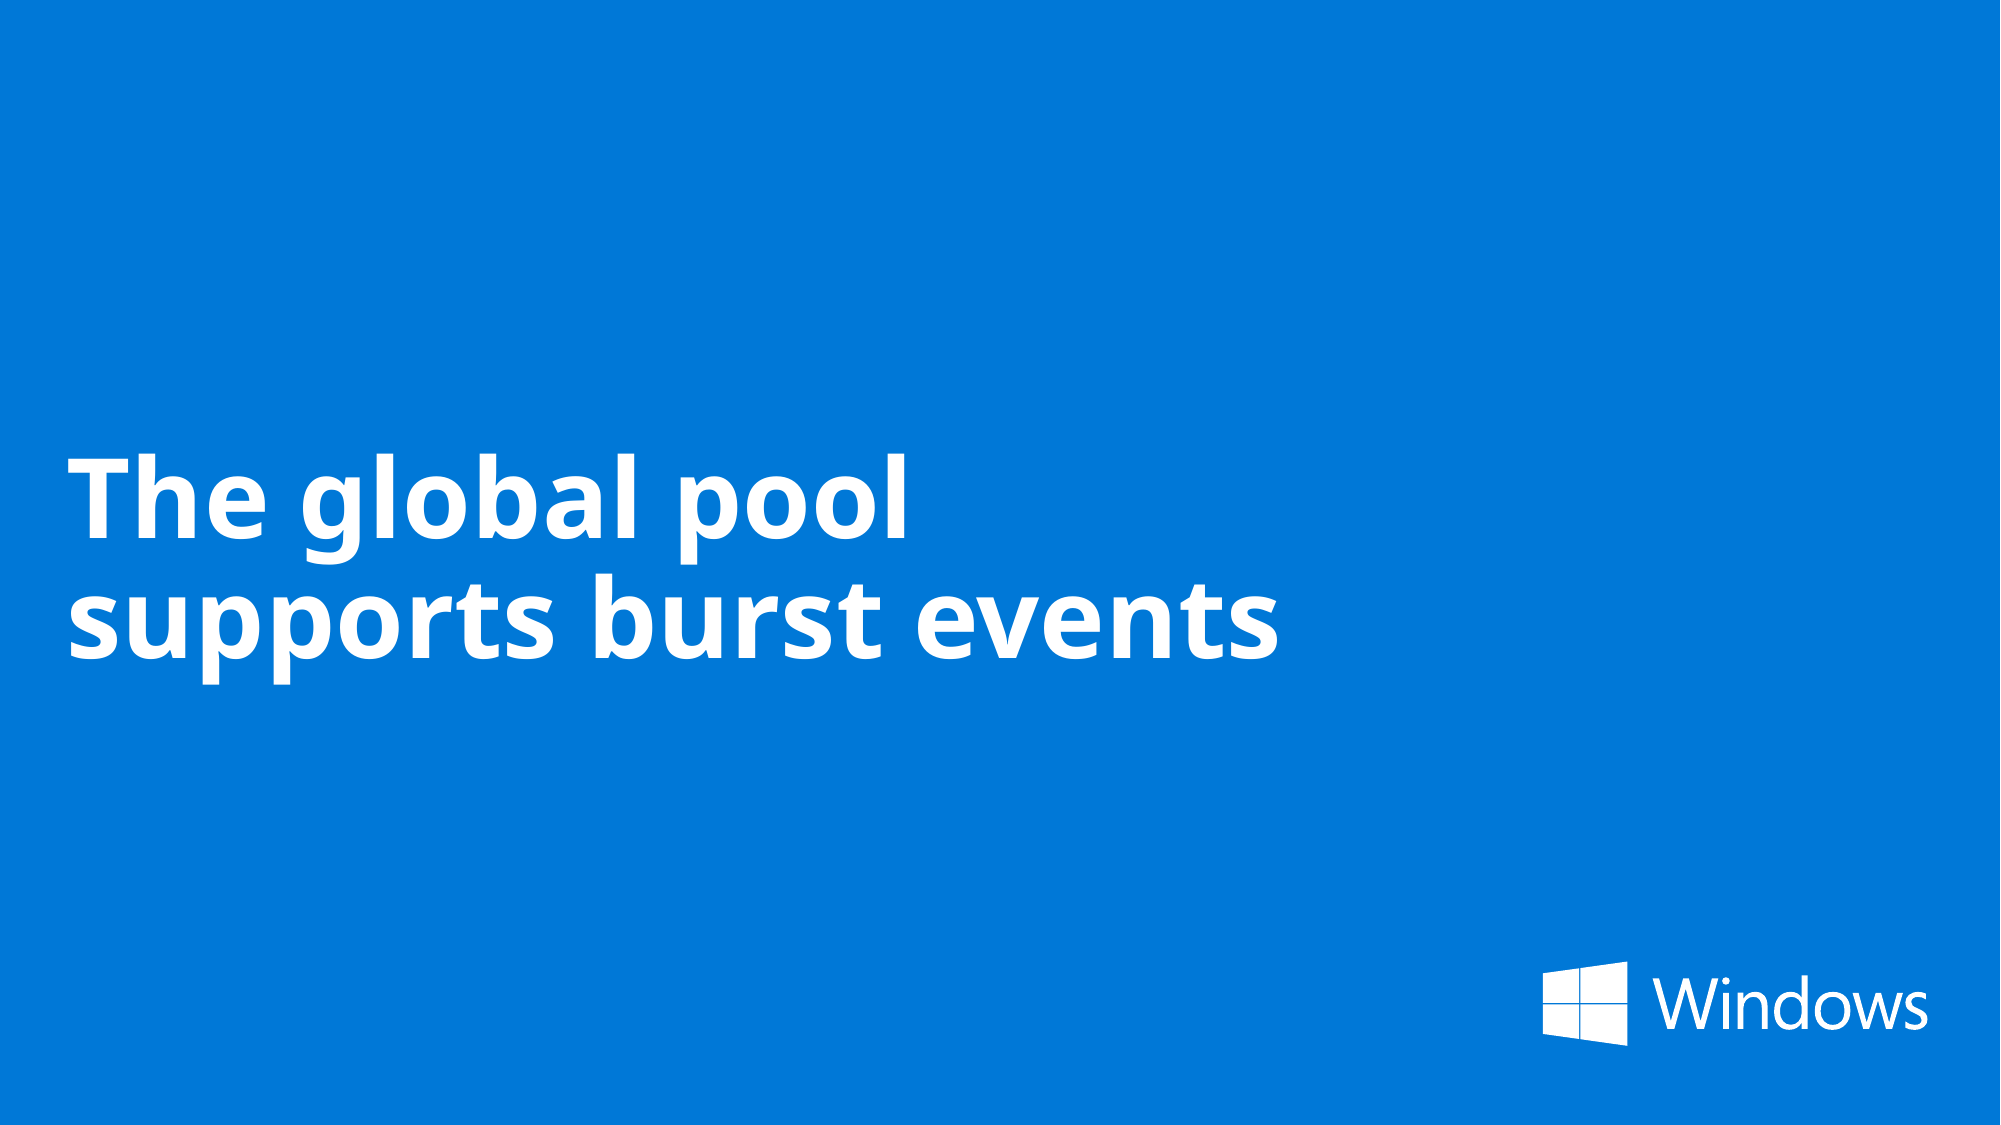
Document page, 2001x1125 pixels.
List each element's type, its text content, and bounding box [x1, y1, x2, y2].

title The global pool supports burst events [44, 483, 1954, 642]
